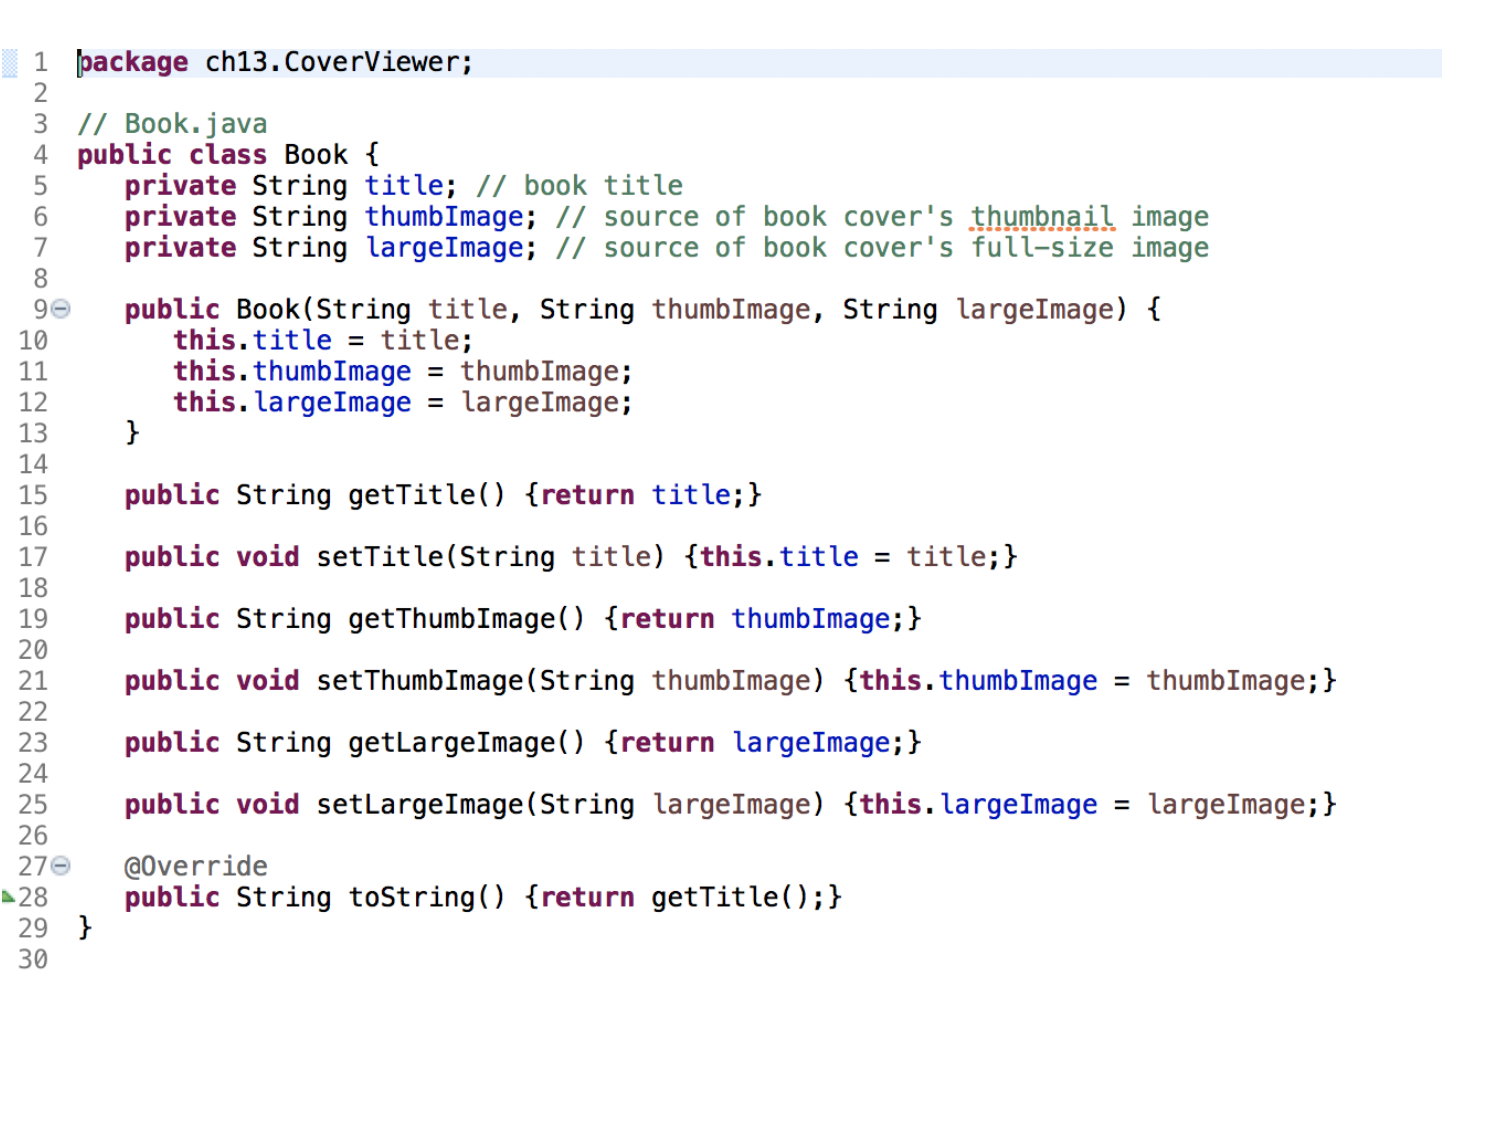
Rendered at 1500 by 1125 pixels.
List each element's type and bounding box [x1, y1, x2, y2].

picture [2, 49, 1442, 975]
